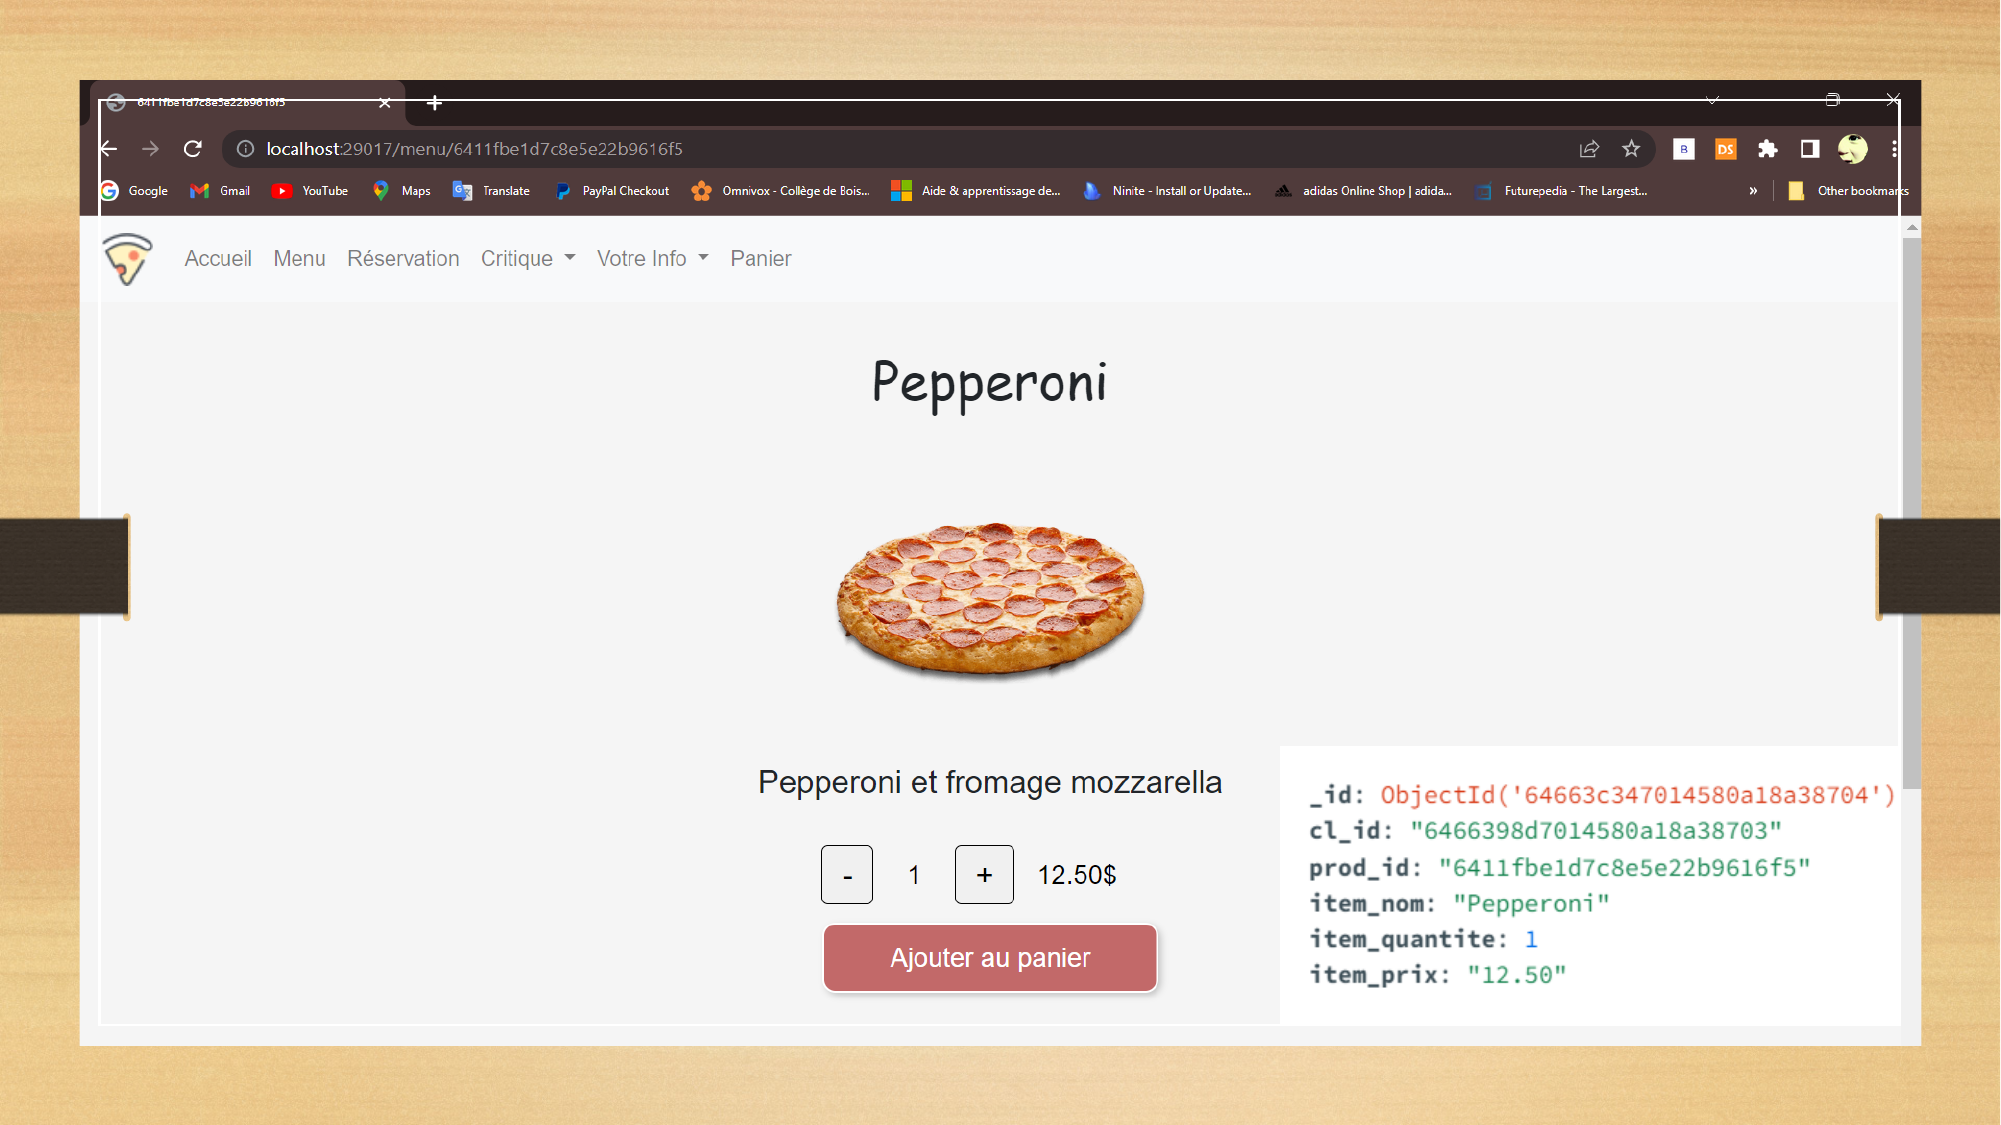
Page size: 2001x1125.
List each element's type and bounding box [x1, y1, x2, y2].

text_box [0, 622, 2000, 1125]
picture [79, 622, 1922, 1046]
picture [79, 79, 1922, 513]
text_box [0, 0, 2000, 513]
text_box [0, 513, 2000, 622]
